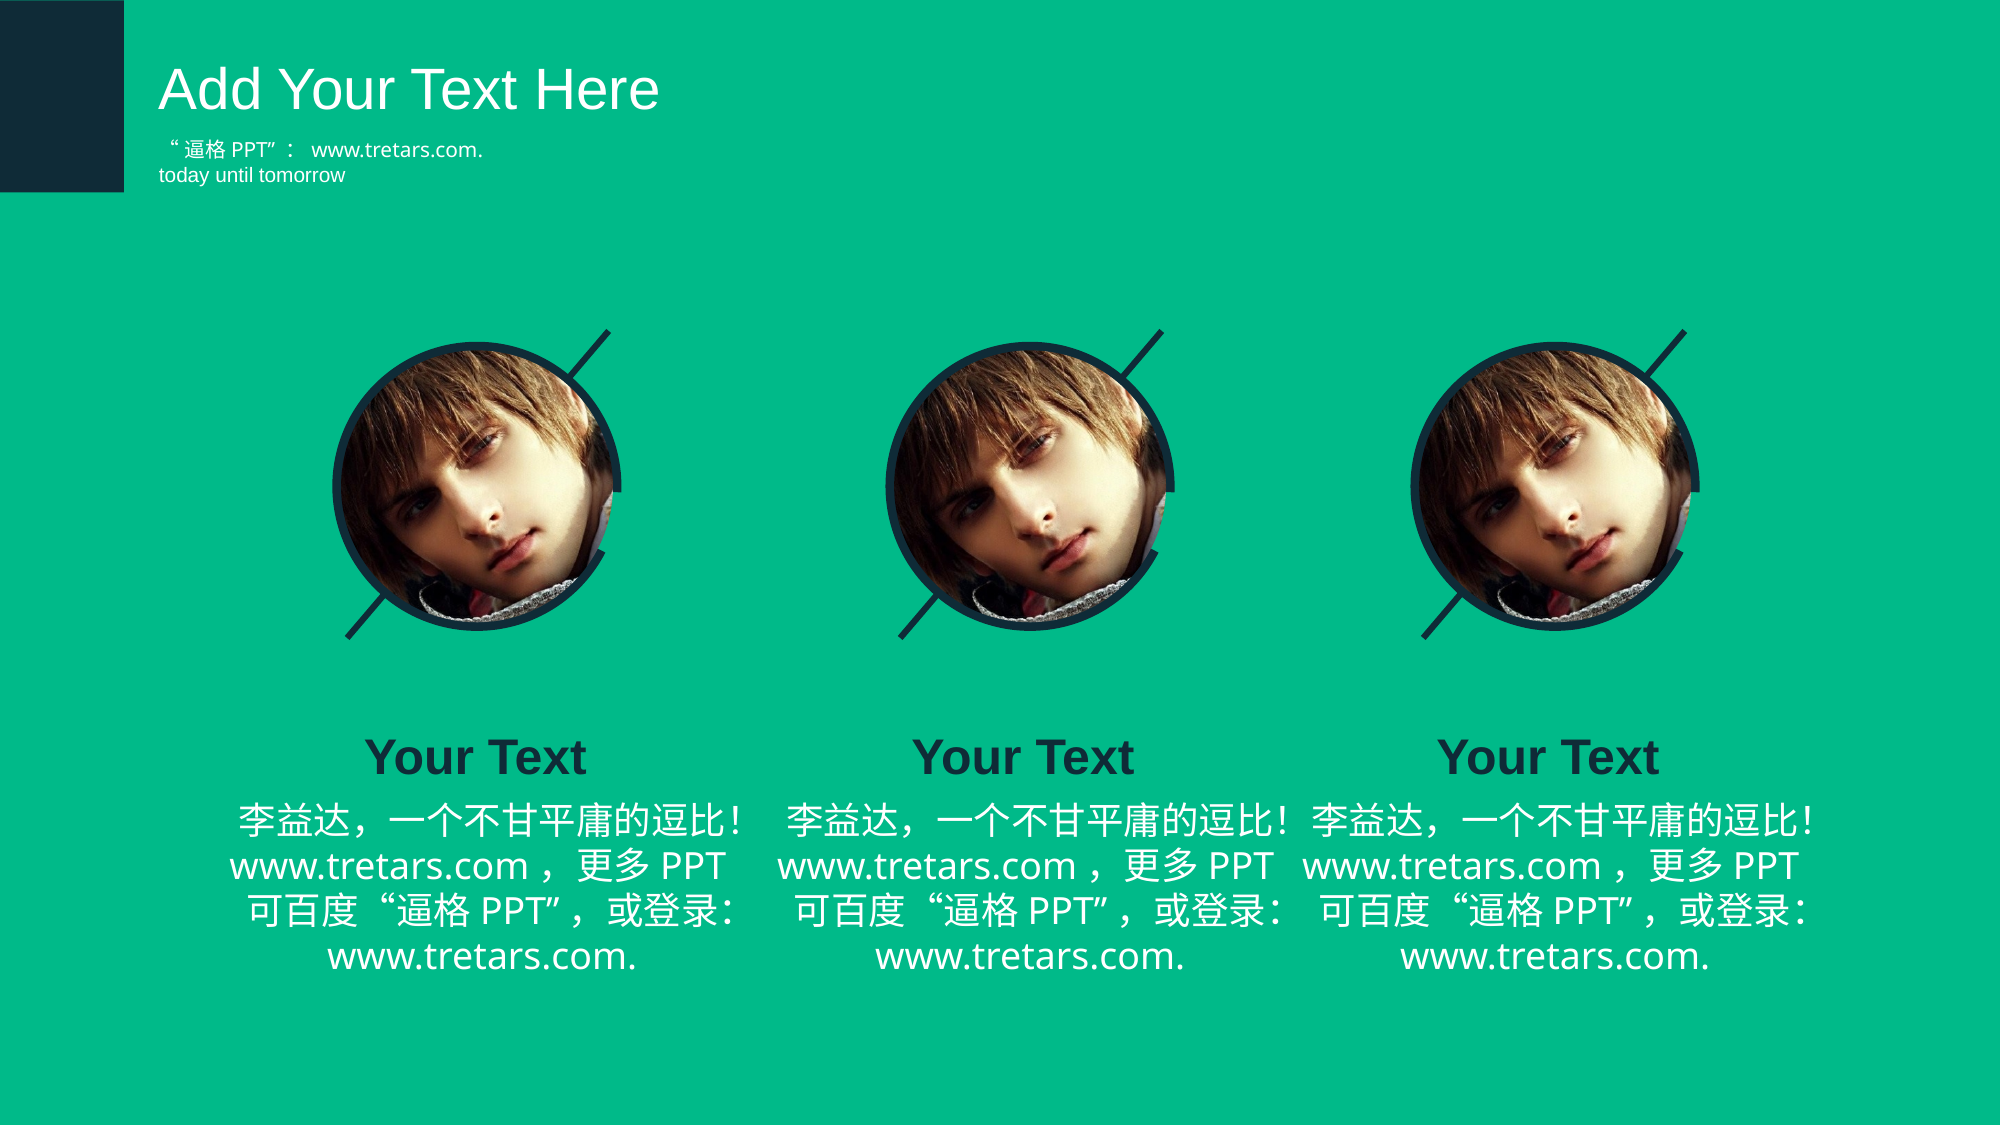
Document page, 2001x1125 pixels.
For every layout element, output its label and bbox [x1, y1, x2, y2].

text_box [347, 330, 609, 341]
text_box [900, 631, 1162, 638]
text_box [0, 0, 680, 196]
text_box [1423, 330, 1685, 341]
text_box [762, 717, 1287, 987]
text_box [332, 341, 622, 631]
text_box [1287, 717, 1823, 987]
text_box [214, 717, 750, 987]
text_box [885, 341, 1175, 631]
text_box [347, 631, 609, 638]
text_box [900, 330, 1162, 341]
text_box [1410, 341, 1700, 631]
text_box [1423, 631, 1685, 638]
